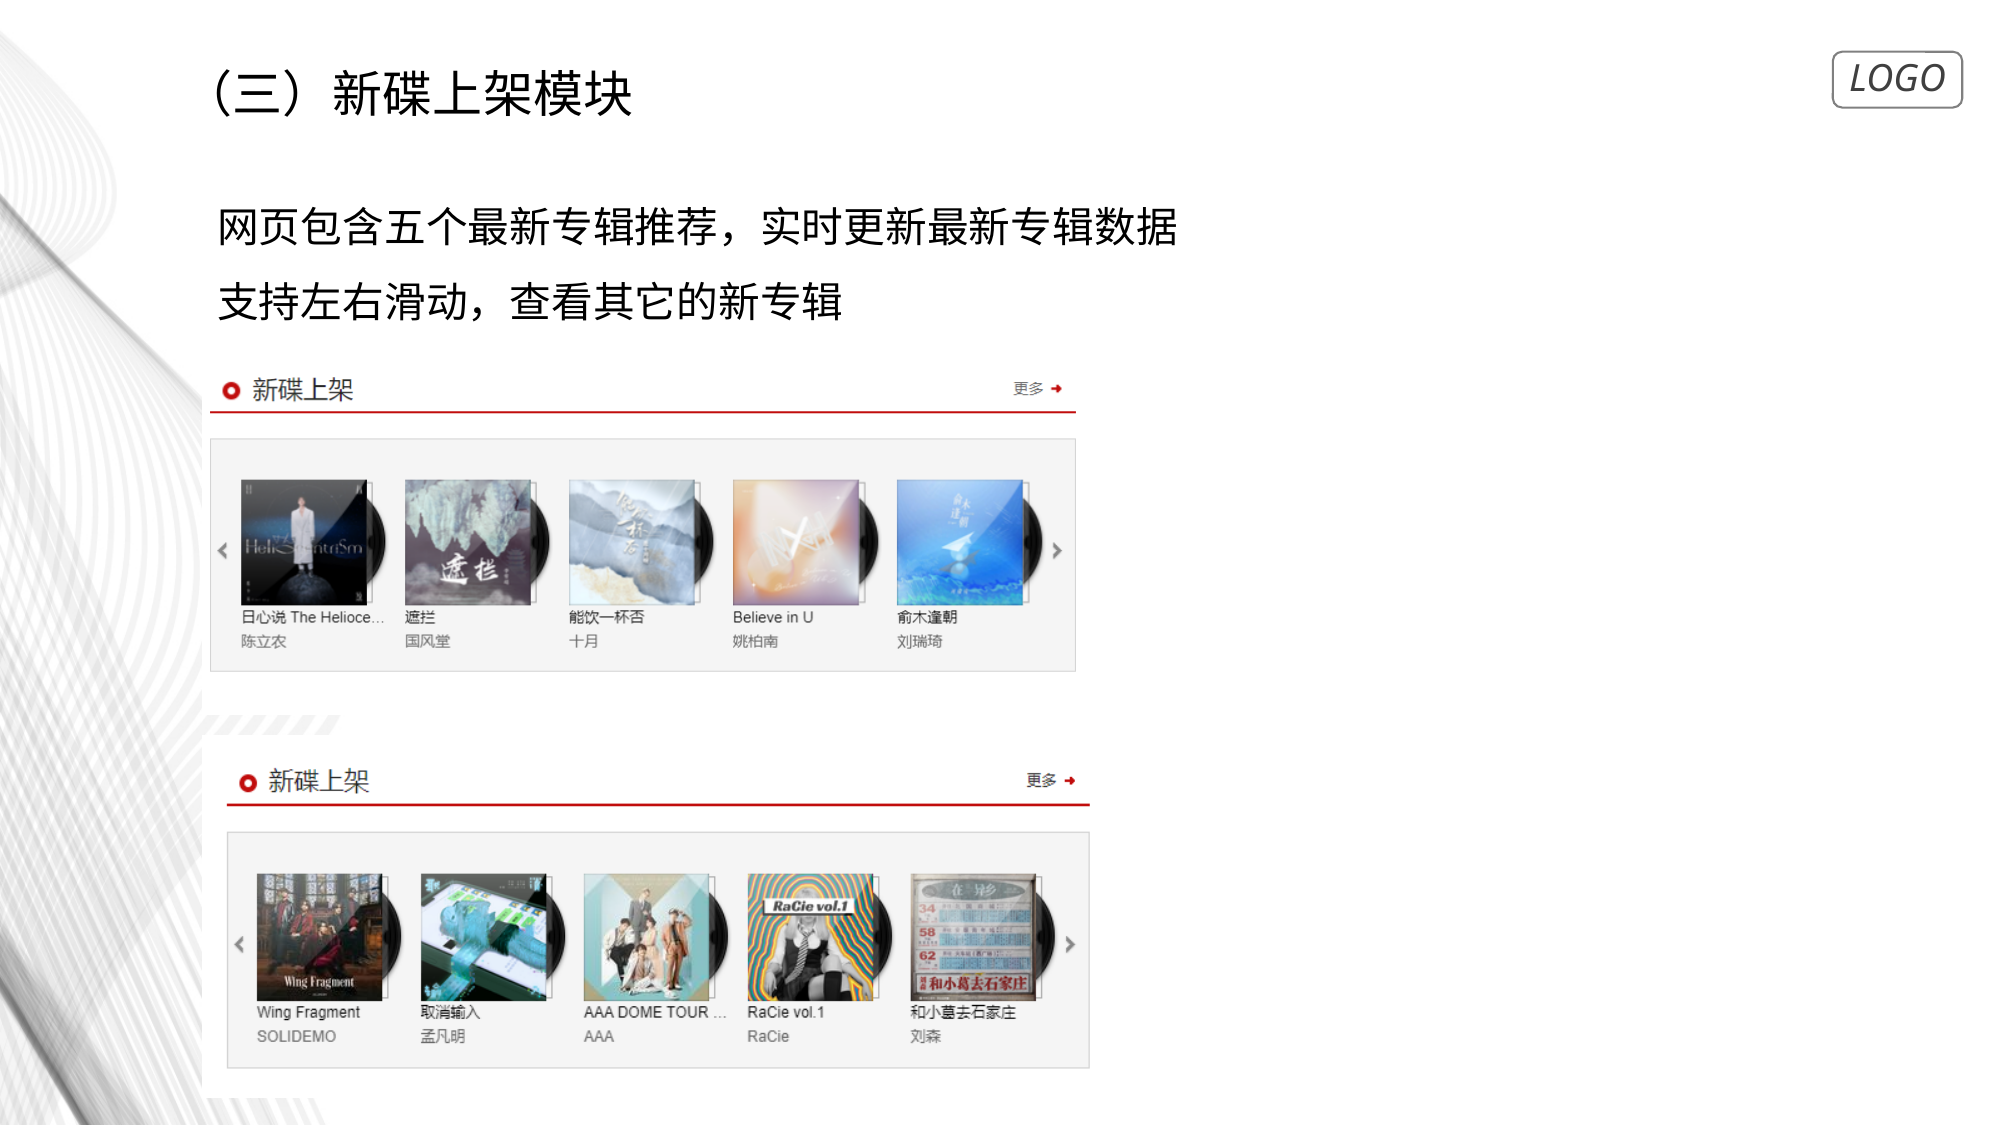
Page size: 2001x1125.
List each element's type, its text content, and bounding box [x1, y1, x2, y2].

text_box 网页包含五个最新专辑推荐，实时更新最新专辑数据 支持左右滑动，查看其它的新专辑 [202, 168, 1560, 334]
text_box （三）新碟上架模块 [168, 55, 672, 131]
picture [0, 0, 2000, 1125]
